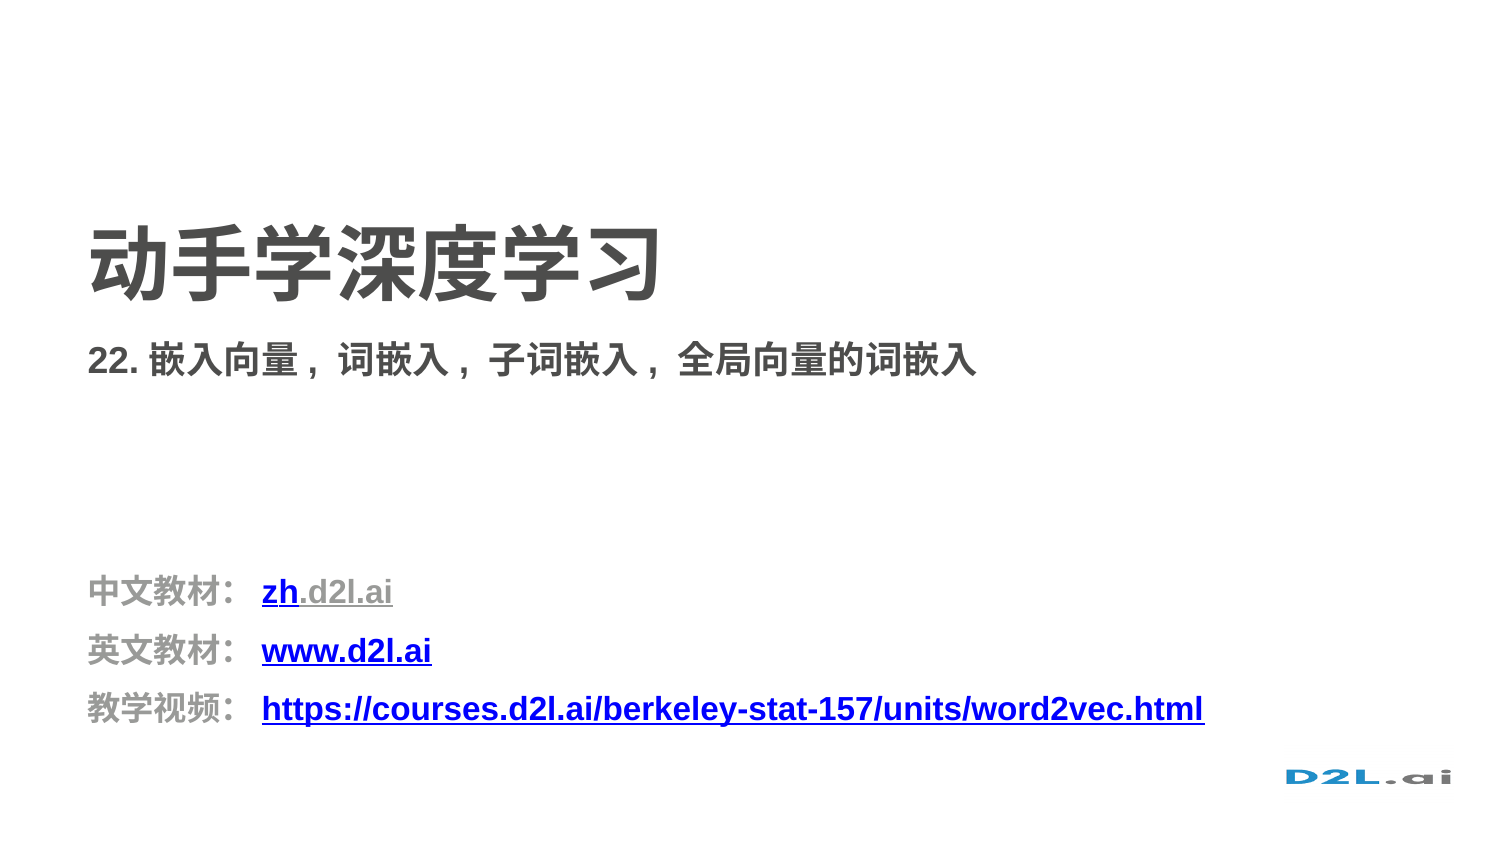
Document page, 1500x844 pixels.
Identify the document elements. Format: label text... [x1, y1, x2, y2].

list 22.嵌入向量, 词嵌入, 子词嵌入, 全局向量的词嵌入 [79, 327, 1072, 409]
list 中文教材：zh.d2l.ai 英文教材：www.d2l.ai 教学视频：https://courses.d2l.ai/berkeley-stat-157/units/word2vec.html [79, 562, 1250, 775]
list 动手学深度学习 [79, 204, 1283, 328]
picture [1284, 745, 1454, 806]
